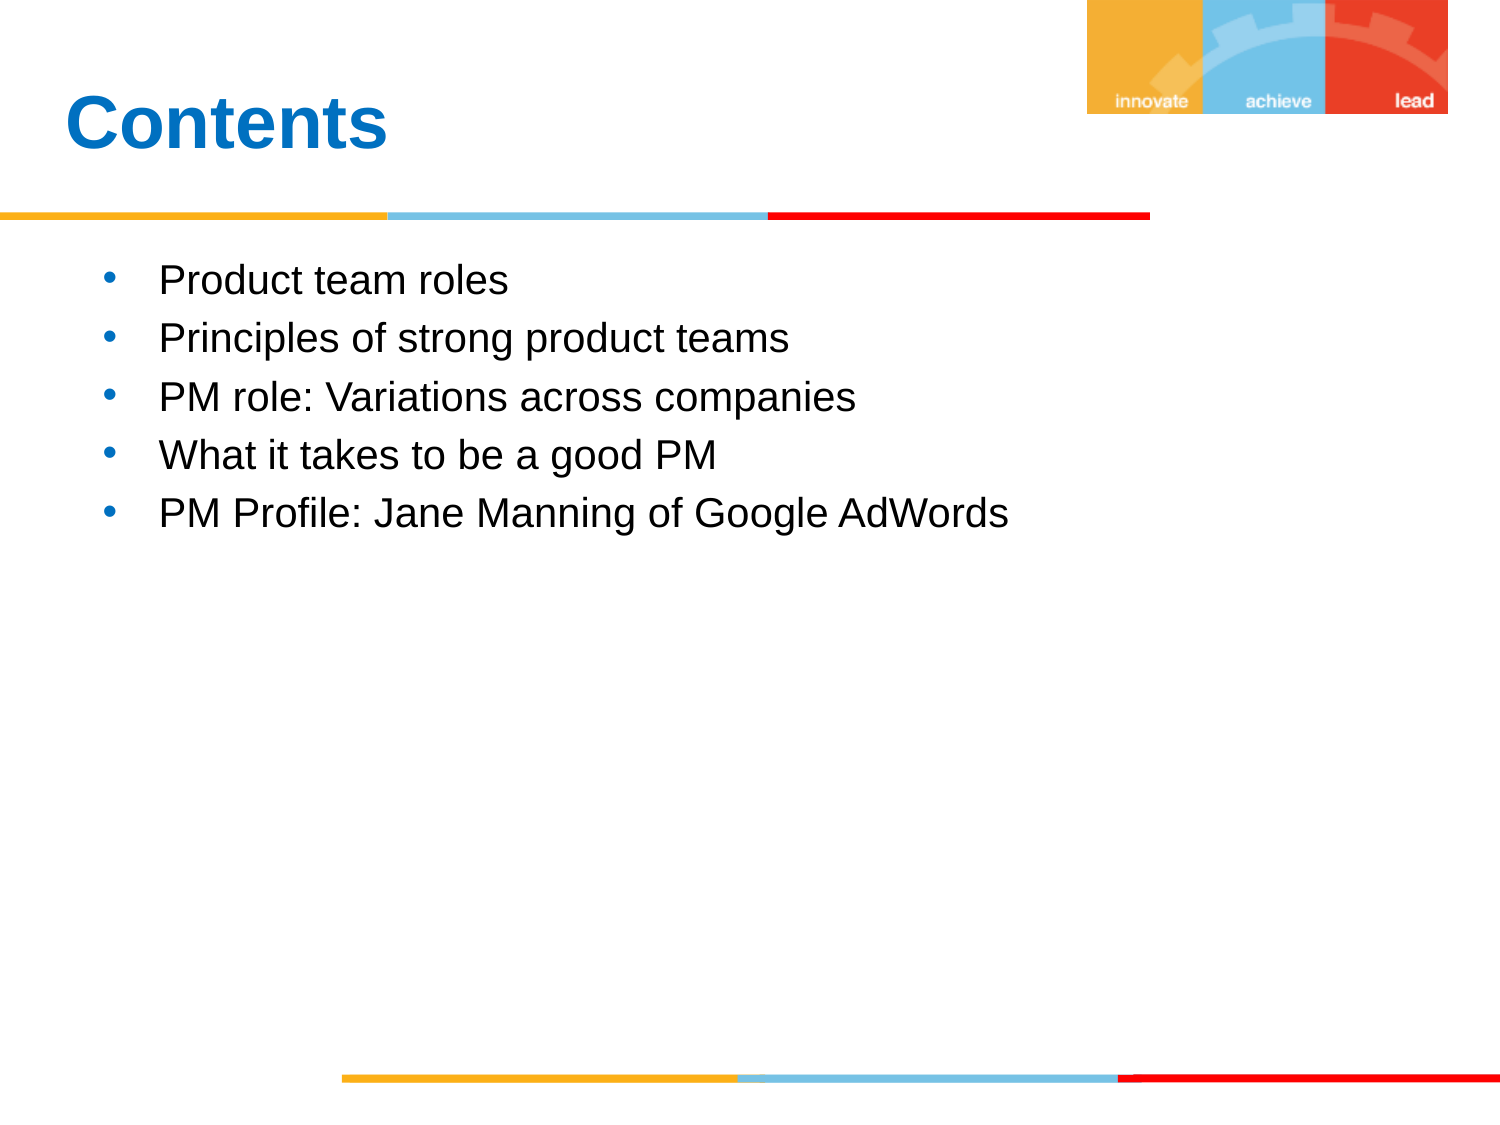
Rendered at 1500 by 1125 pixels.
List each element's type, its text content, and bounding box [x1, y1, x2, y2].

list Product team roles Principles of strong product teams PM role: Variations across companies What it takes to be a good PM PM Profile: Jane Manning of Google AdWords [50, 245, 1400, 988]
picture [1087, 0, 1448, 114]
list Contents [50, 24, 1088, 213]
